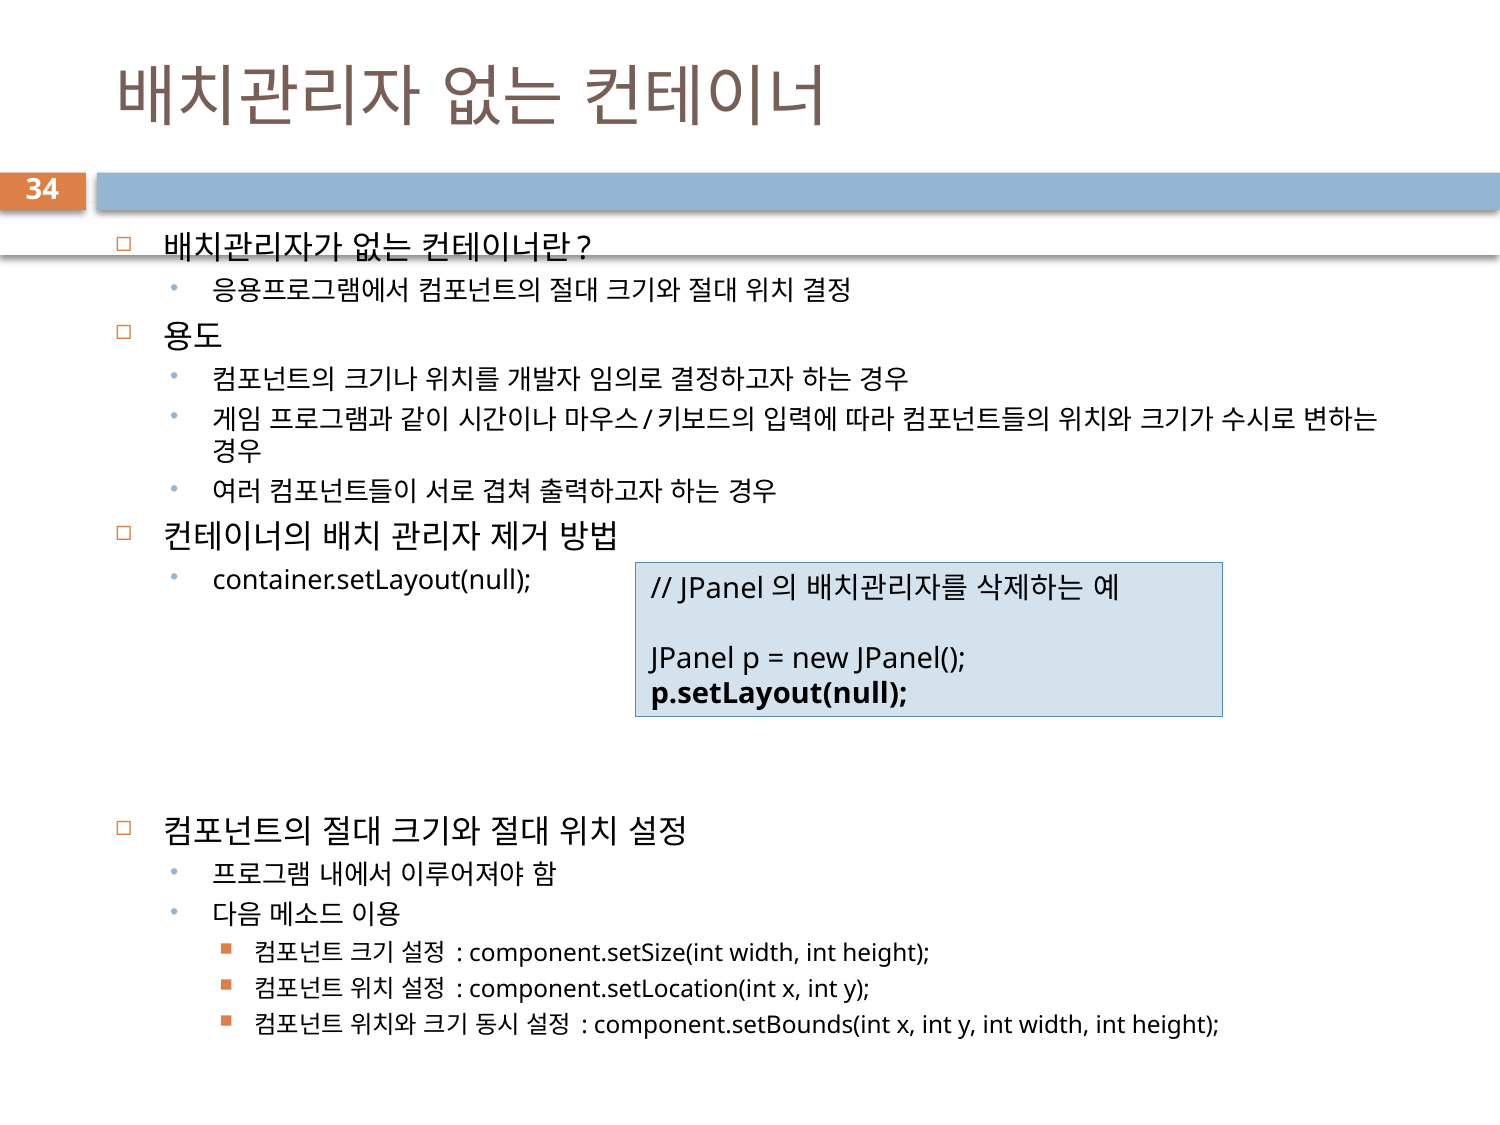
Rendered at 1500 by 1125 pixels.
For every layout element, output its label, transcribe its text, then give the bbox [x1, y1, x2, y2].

list 배치관리자가 없는 컨테이너란? 응용프로그램에서 컴포넌트의 절대 크기와 절대 위치 결정 용도 컴포넌트의 크기나 위치를 개발자 임의로 결정하고자 하는 경우 게임 프로그램과 같이 시간이나 마우스/키보드의 입력에 따라 컴포넌트들의 위치와 크기가 수시로 변하는 경우 여러 컴포넌트들이 서로 겹쳐 출력하고자 하는 경우 컨테이너의 배치 관리자 제거 방법 container.setLayout(null); 컴포넌트의 절대 크기와 절대 위치 설정 프로그램 내에서 이루어져야 함 다음 메소드 이용 컴포넌트 크기 설정 : component.setSize(int width, int height); 컴포넌트 위치 설정 : component.setLocation(int x, int y); 컴포넌트 위치와 크기 동시 설정 : component.setBounds(int x, int y, int width, int height); [100, 219, 1438, 1047]
slide_number 34 [0, 170, 87, 211]
title 배치관리자 없는 컨테이너 [100, 37, 1438, 149]
text_box // JPanel의 배치관리자를 삭제하는 예 JPanel p = new JPanel(); p.setLayout(null); [635, 562, 1223, 717]
